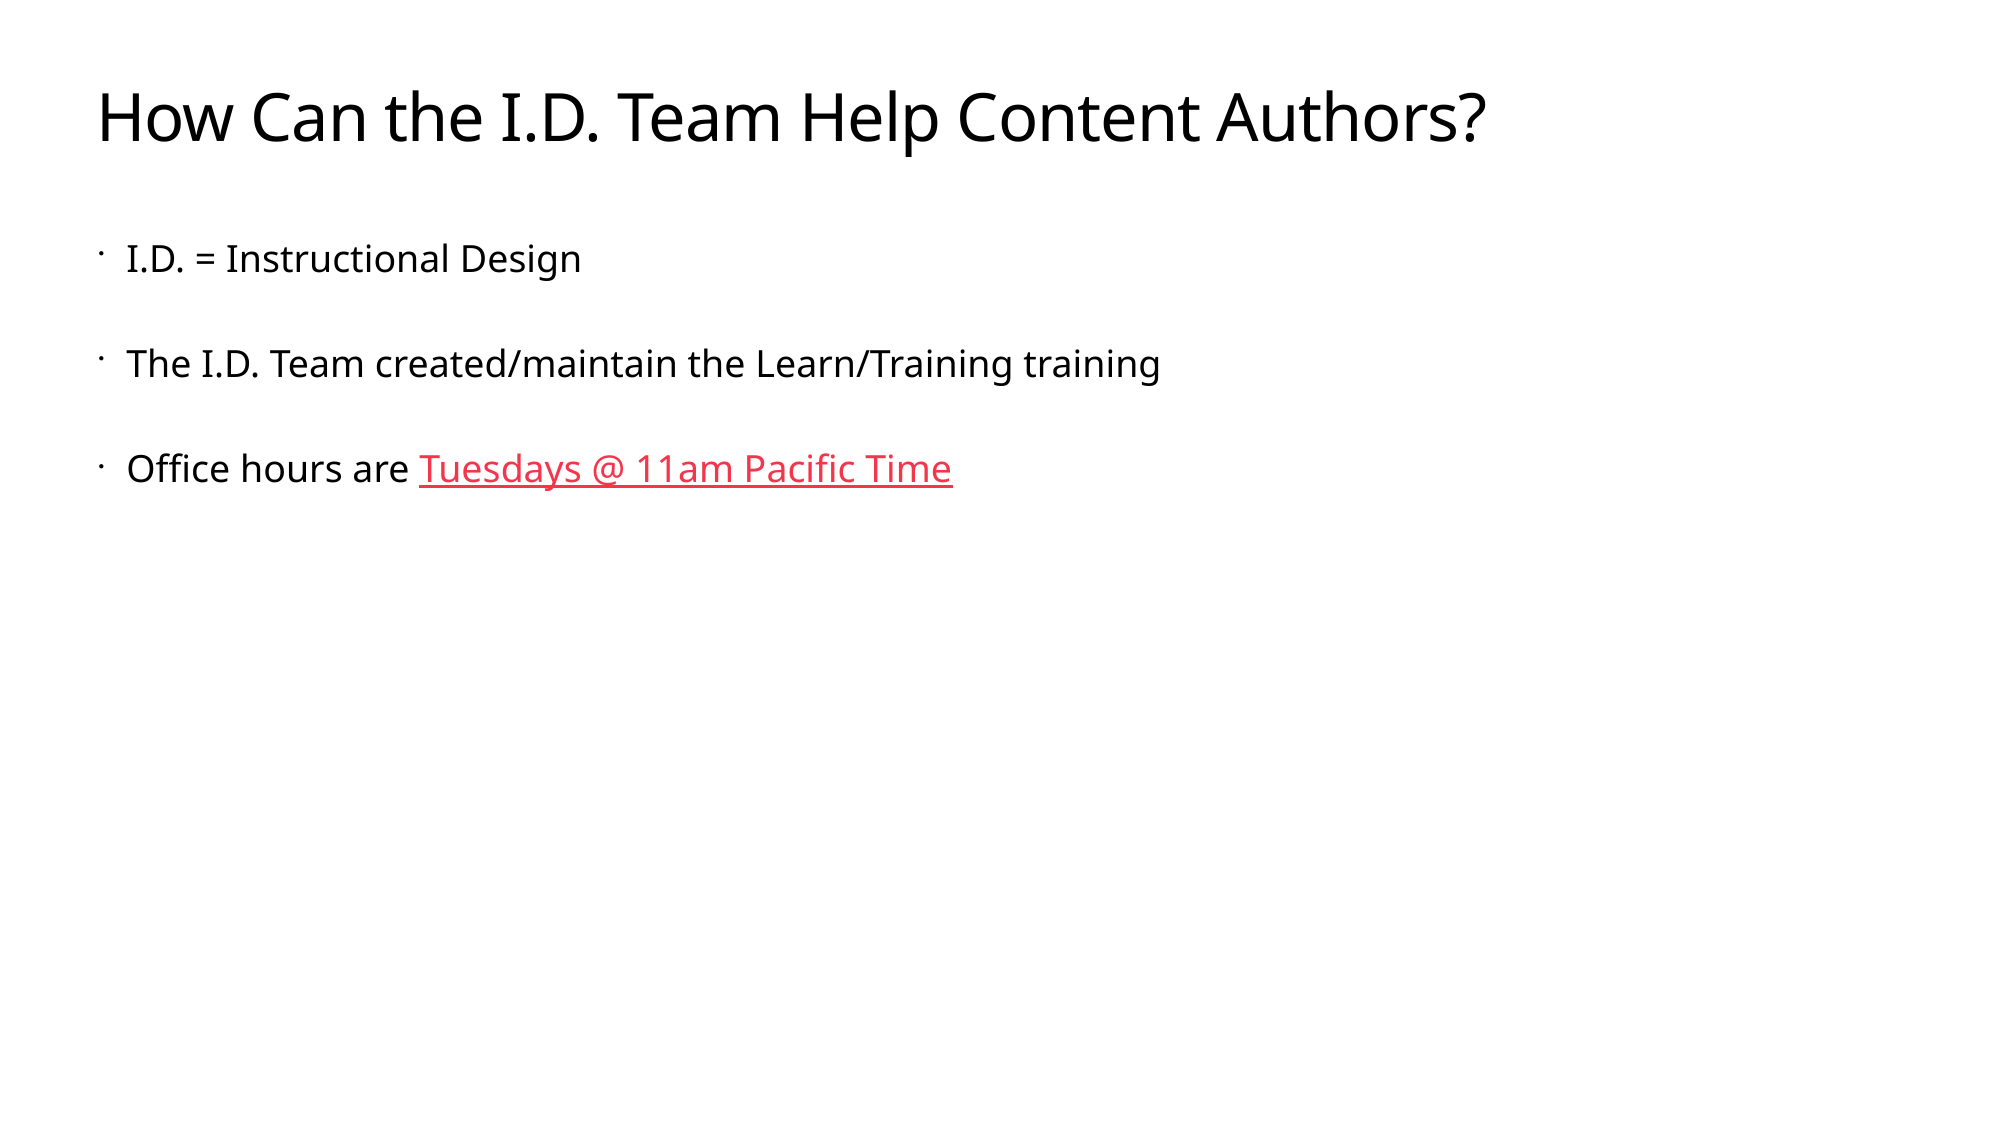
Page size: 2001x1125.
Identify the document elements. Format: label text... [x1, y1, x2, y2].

list I.D. = Instructional Design The I.D. Team created/maintain the Learn/Training training Office hours are Tuesdays @ 11am Pacific Time [95, 235, 1904, 500]
title How Can the I.D. Team Help Content Authors? [96, 75, 1904, 166]
